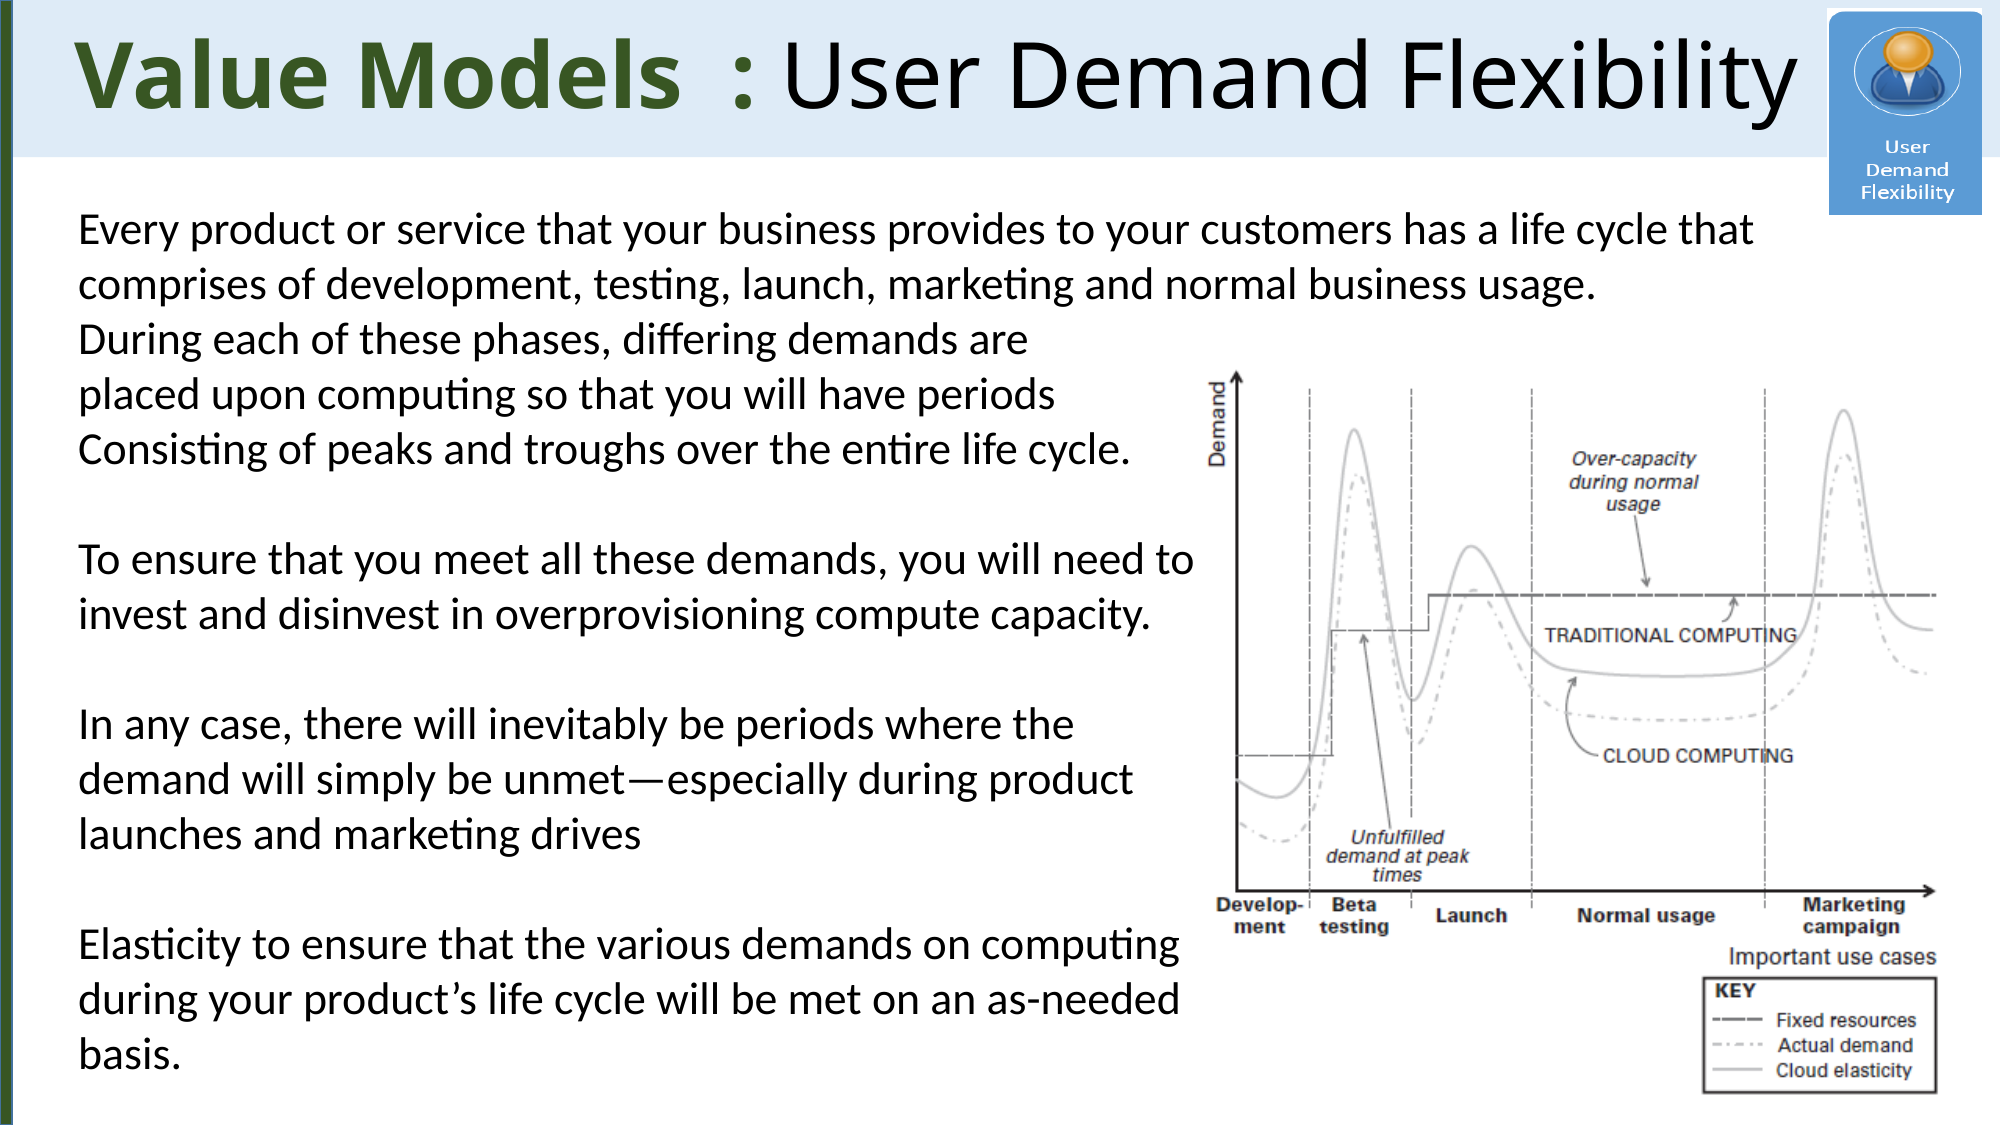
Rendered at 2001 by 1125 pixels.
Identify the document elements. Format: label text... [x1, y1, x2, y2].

text_box Every product or service that your business provides to your customers has a life cycle that comprises of development, testing, launch, marketing and normal business usage. During each of these phases, differing demands are placed upon computing so that you will have periods Consisting of peaks and troughs over the entire life cycle. To ensure that you meet all these demands, you will need to invest and disinvest in overprovisioning compute capacity. In any case, there will inevitably be periods where the demand will simply be unmet—especially during product launches and marketing drives Elasticity to ensure that the various demands on computing during your product’s life cycle will be met on an as-needed basis. [63, 191, 1789, 1086]
picture [1148, 353, 1949, 1104]
picture [1827, 8, 1982, 215]
title Value Models : User Demand Flexibility [13, 0, 2000, 158]
text_box [0, 0, 13, 1125]
